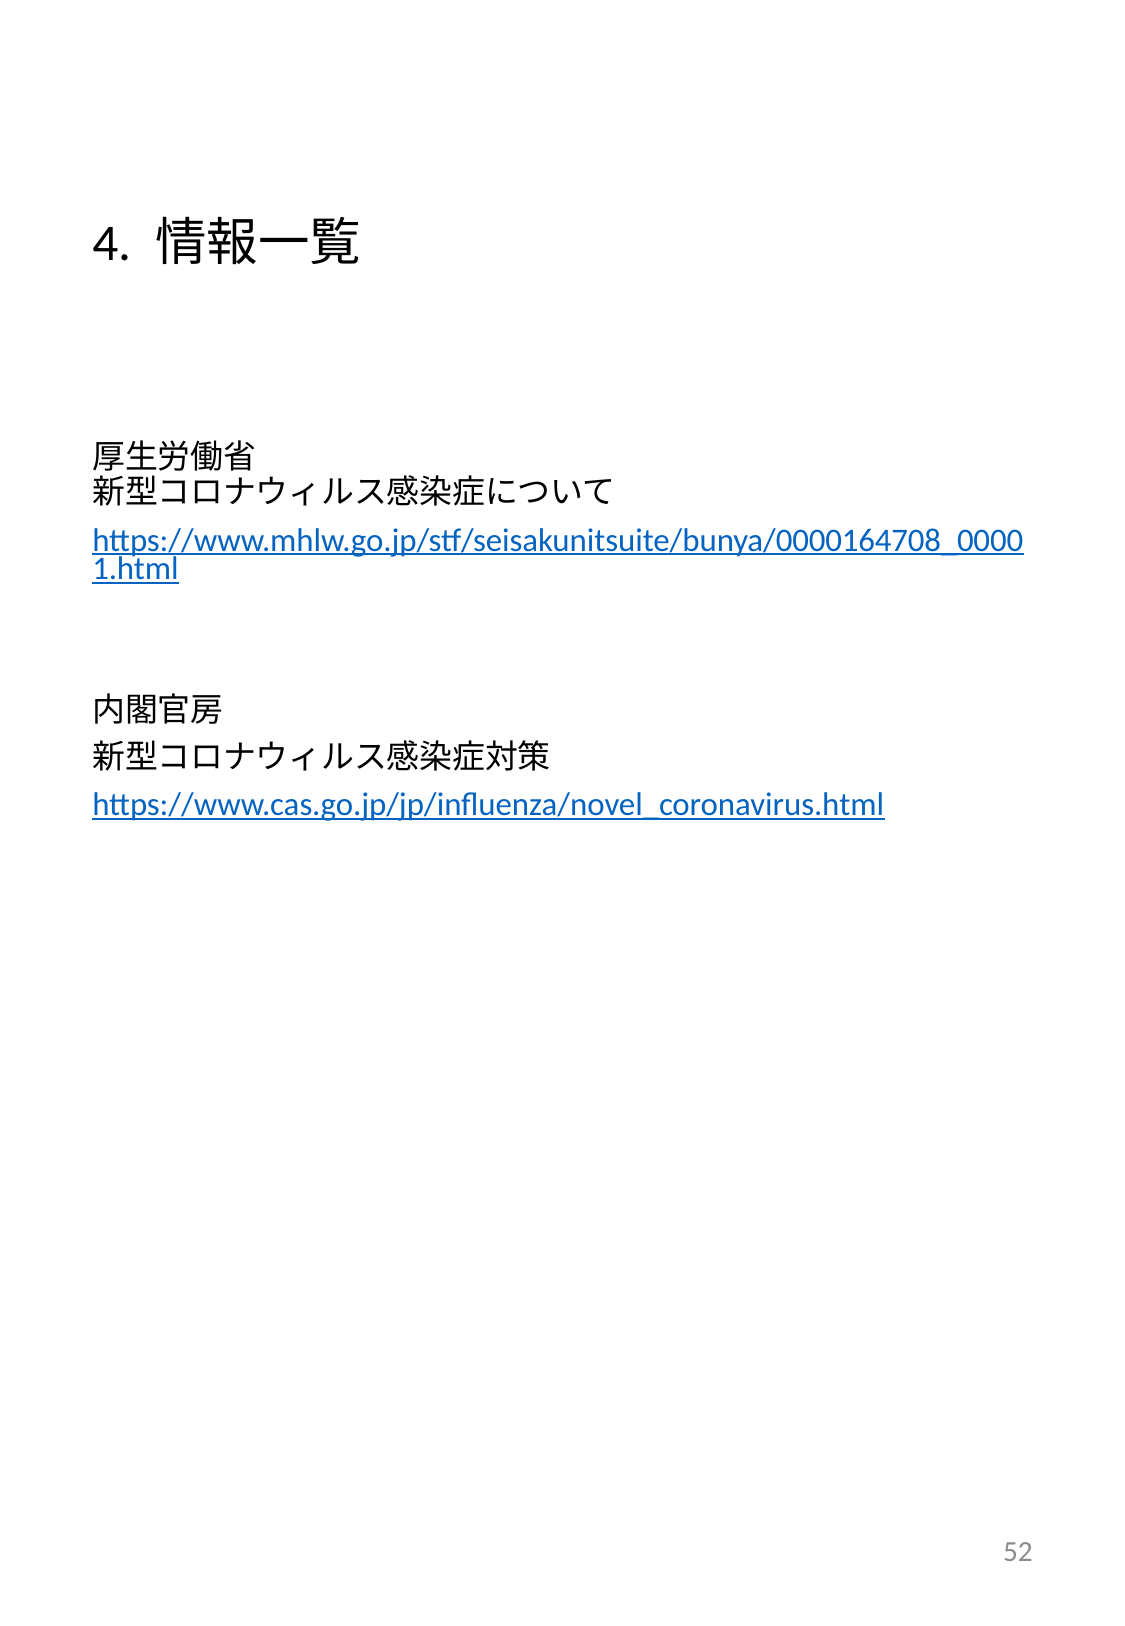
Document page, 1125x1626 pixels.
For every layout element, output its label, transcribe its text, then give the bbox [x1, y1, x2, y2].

slide_number 52 [794, 1506, 1048, 1593]
list 厚生労働省 新型コロナウィルス感染症について https://www.mhlw.go.jp/stf/seisakunitsuite/bunya/0000164708_00001.html 内閣官房 新型コロナウィルス感染症対策 https://www.cas.go.jp/jp/influenza/novel_coronavirus.html [77, 432, 1048, 1464]
title 4. 情報一覧 [77, 86, 1048, 401]
